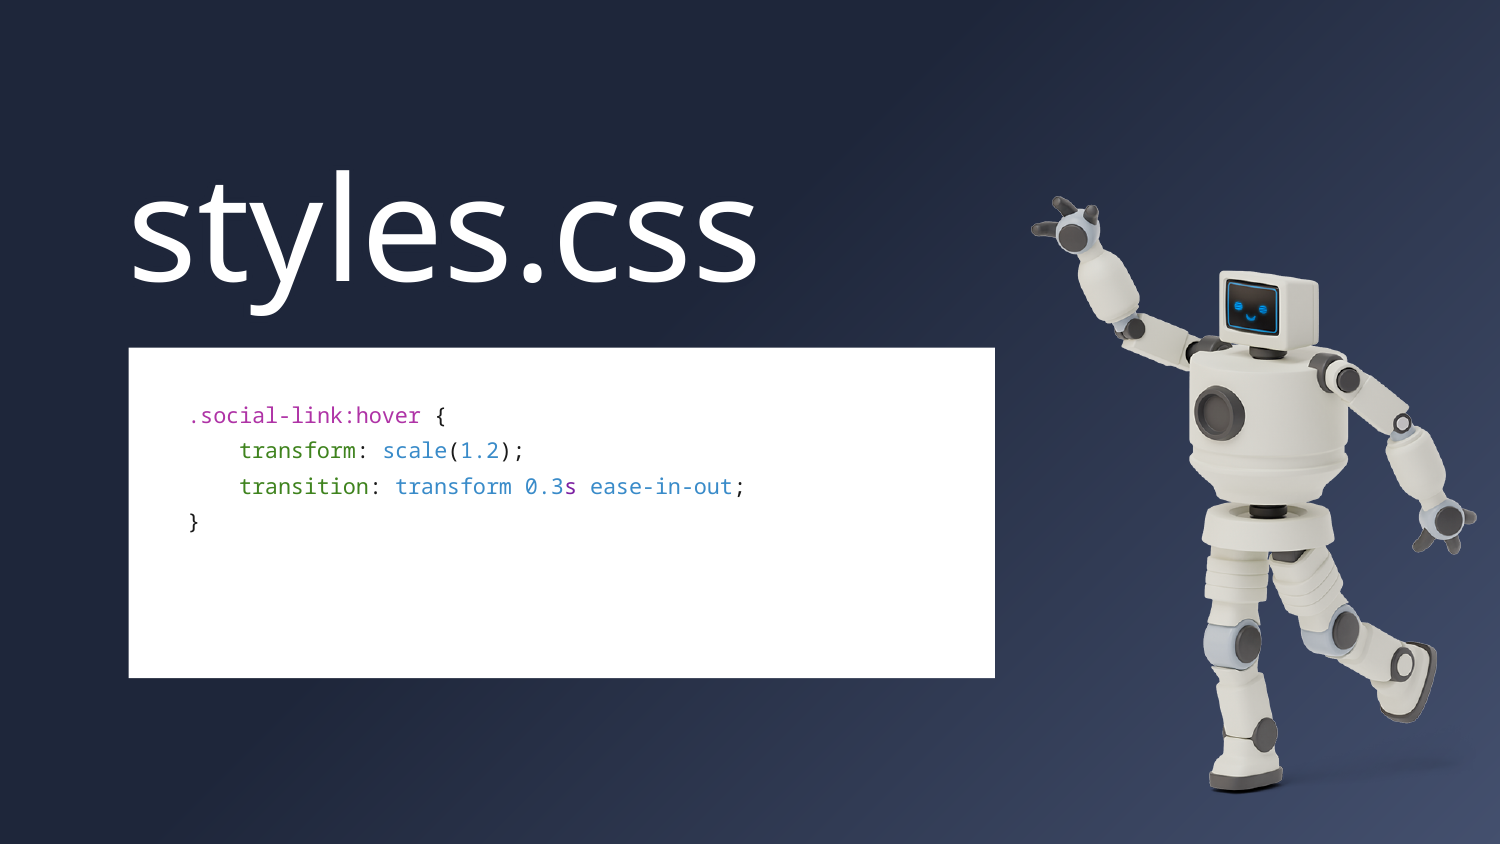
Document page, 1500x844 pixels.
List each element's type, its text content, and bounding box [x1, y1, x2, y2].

text_box .social-link:hover { transform: scale(1.2); transition: transform 0.3s ease-in-out; } [172, 377, 972, 579]
title styles.css [127, 161, 1270, 420]
text_box [128, 347, 995, 679]
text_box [1031, 195, 1478, 796]
